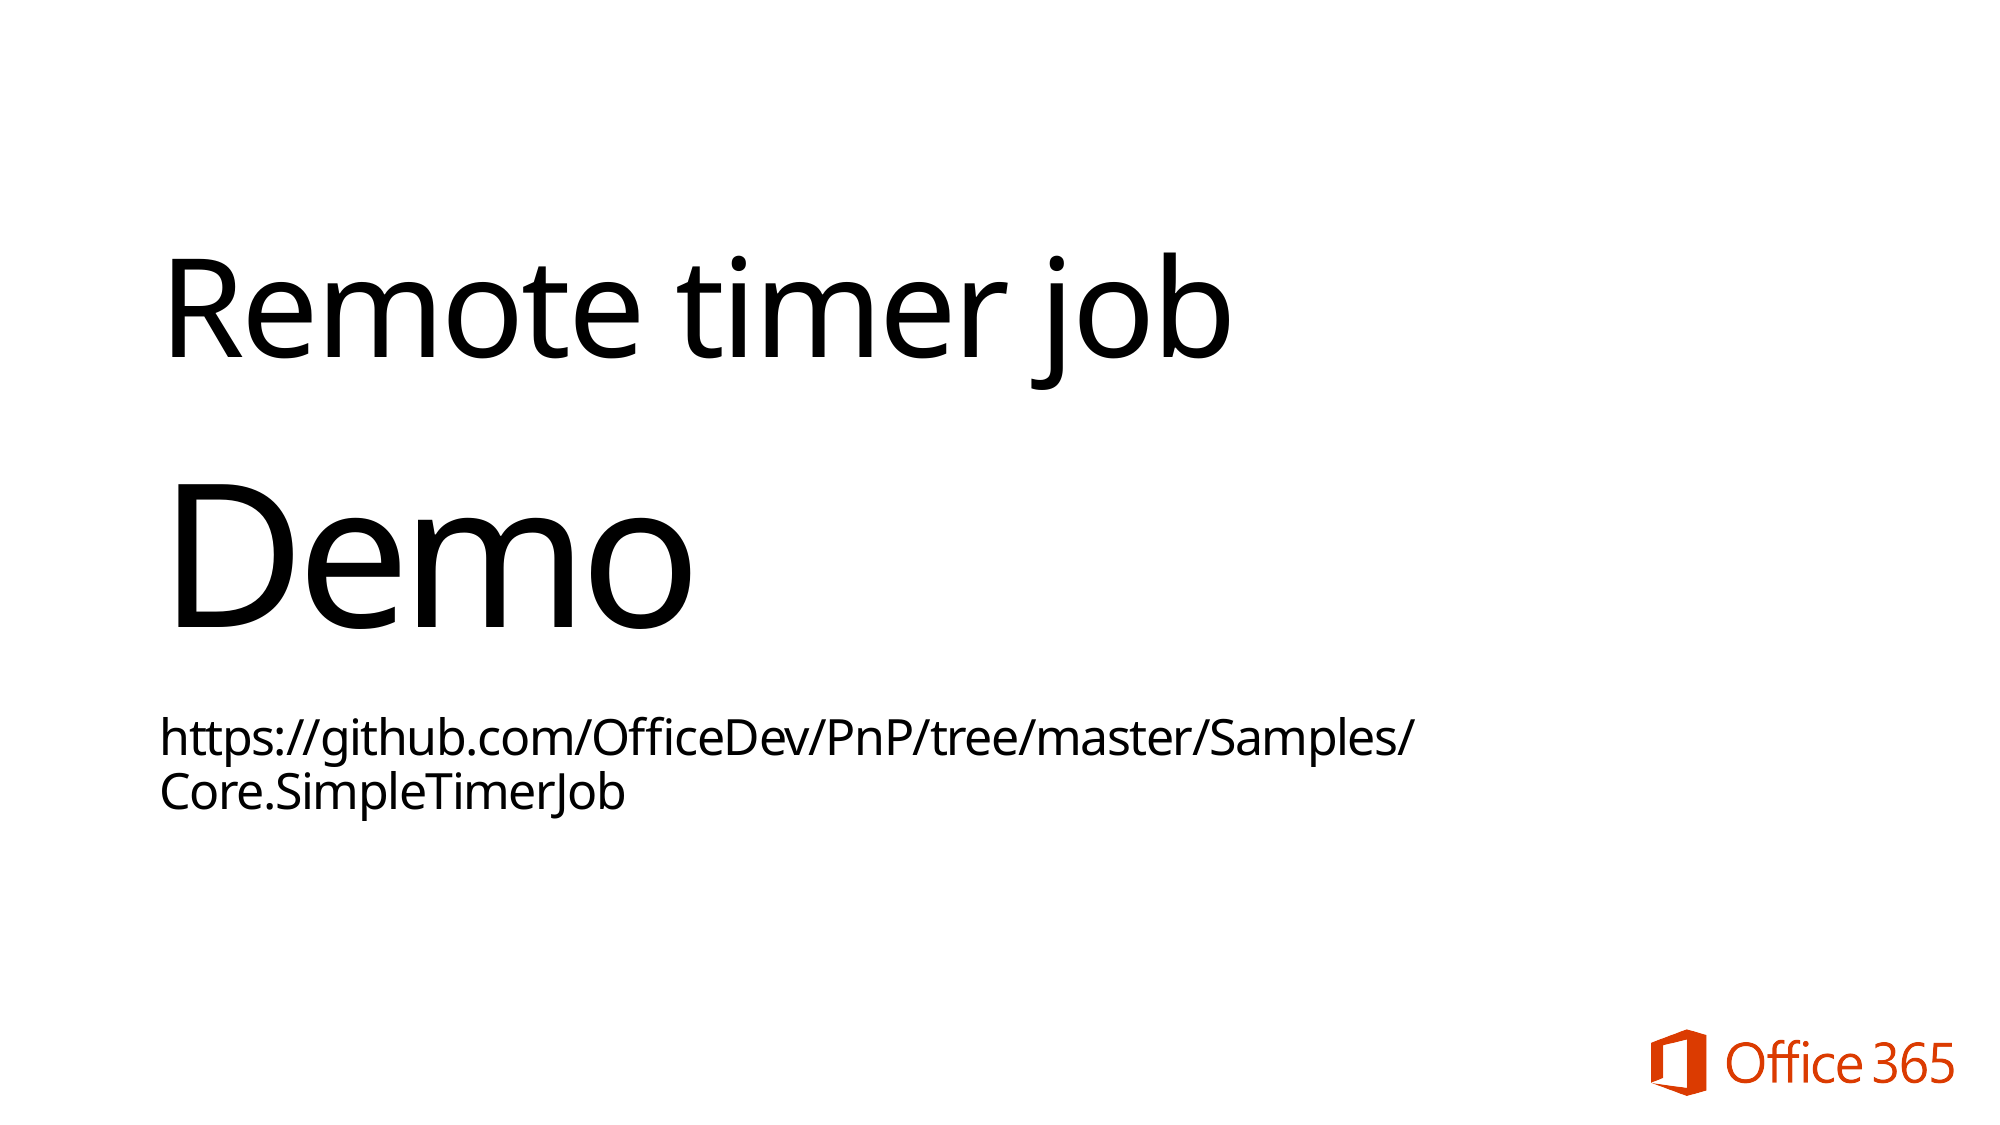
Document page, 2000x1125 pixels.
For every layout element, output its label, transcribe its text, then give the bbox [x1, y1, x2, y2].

picture [1622, 1000, 1981, 1125]
list Demo [159, 449, 1841, 676]
subtitle https://github.com/OfficeDev/PnP/tree/master/Samples/Core.SimpleTimerJob [159, 712, 1839, 789]
list Remote timer job [159, 237, 1839, 388]
